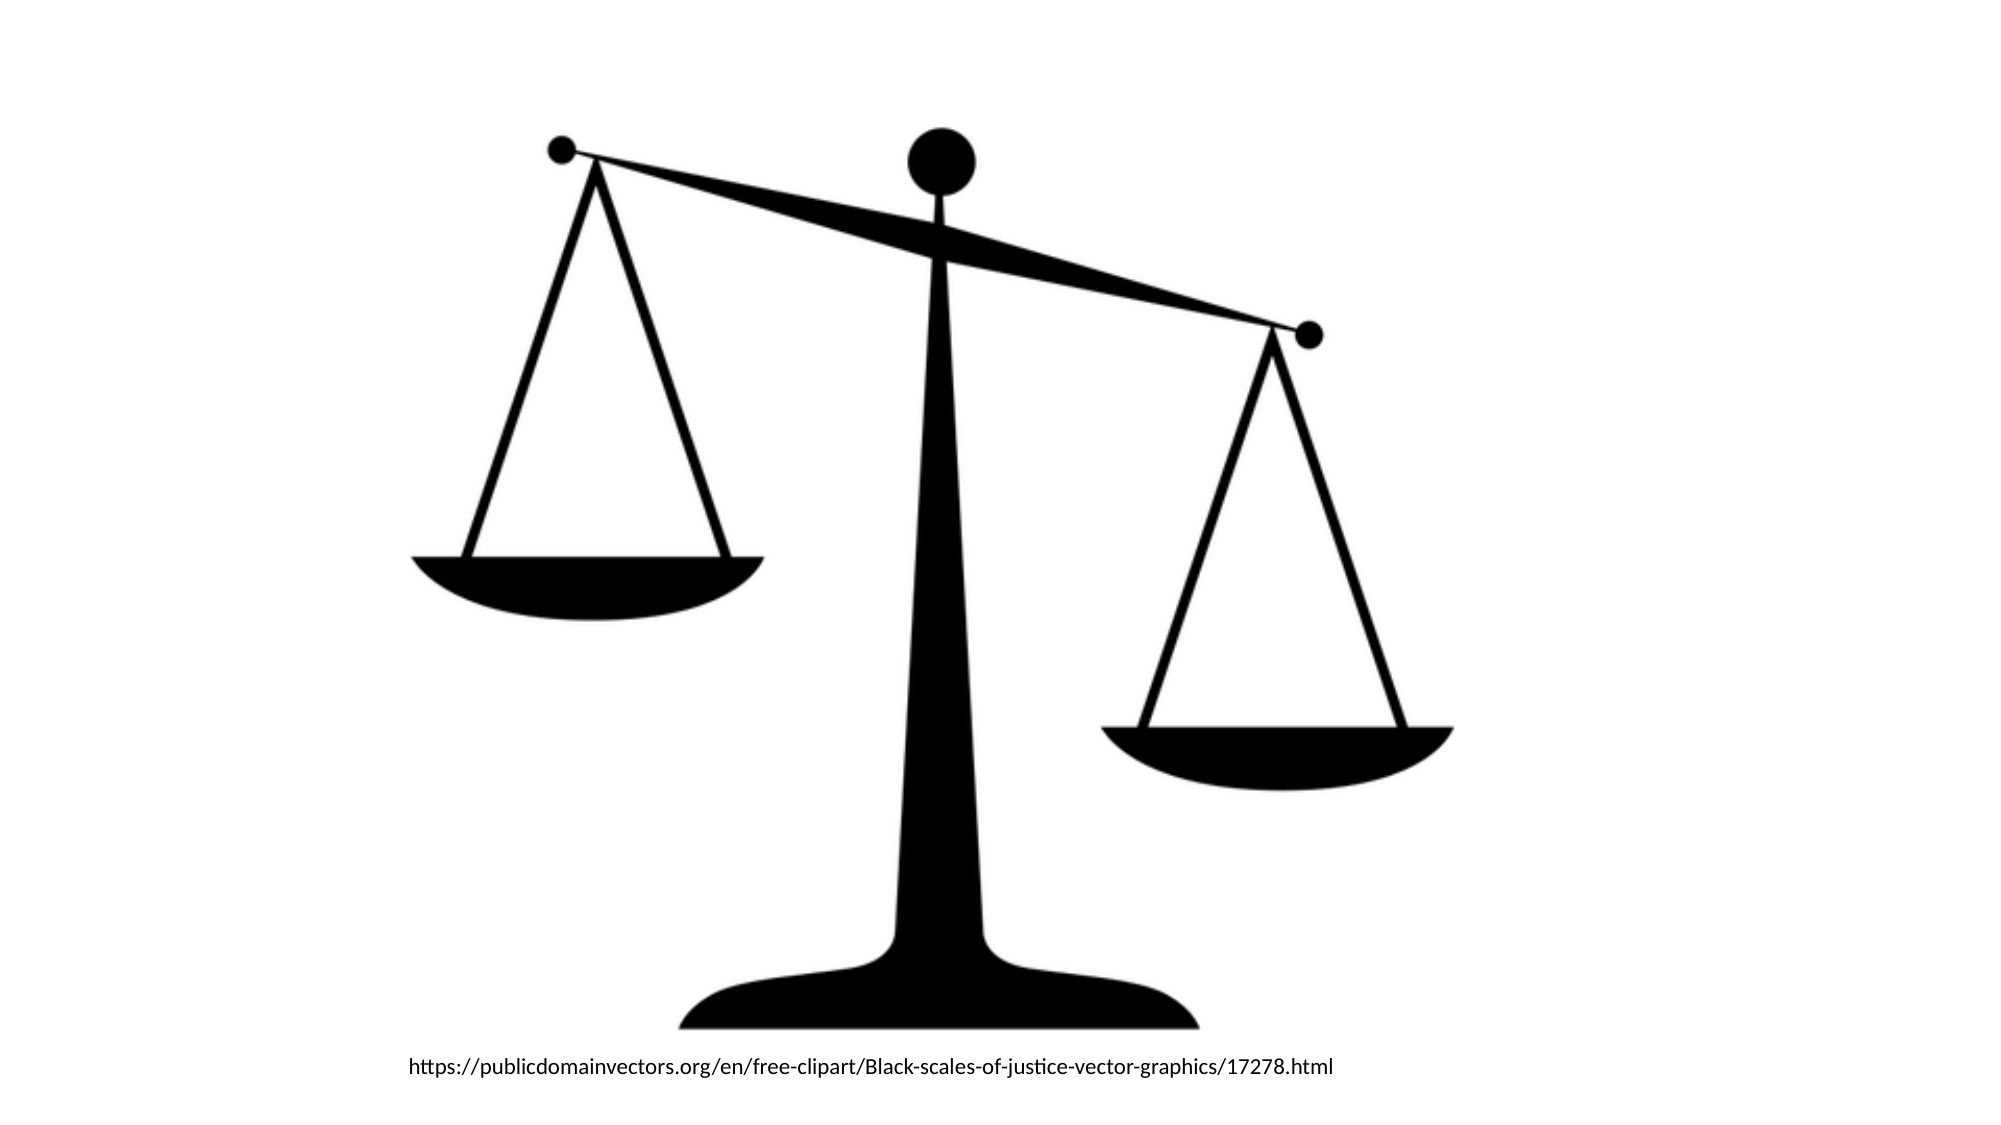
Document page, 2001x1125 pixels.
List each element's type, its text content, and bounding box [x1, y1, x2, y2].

list https://publicdomainvectors.org/en/free-clipart/Black-scales-of-justice-vector-graphics/17278.html [393, 1050, 1872, 1125]
picture [393, 78, 1492, 1047]
